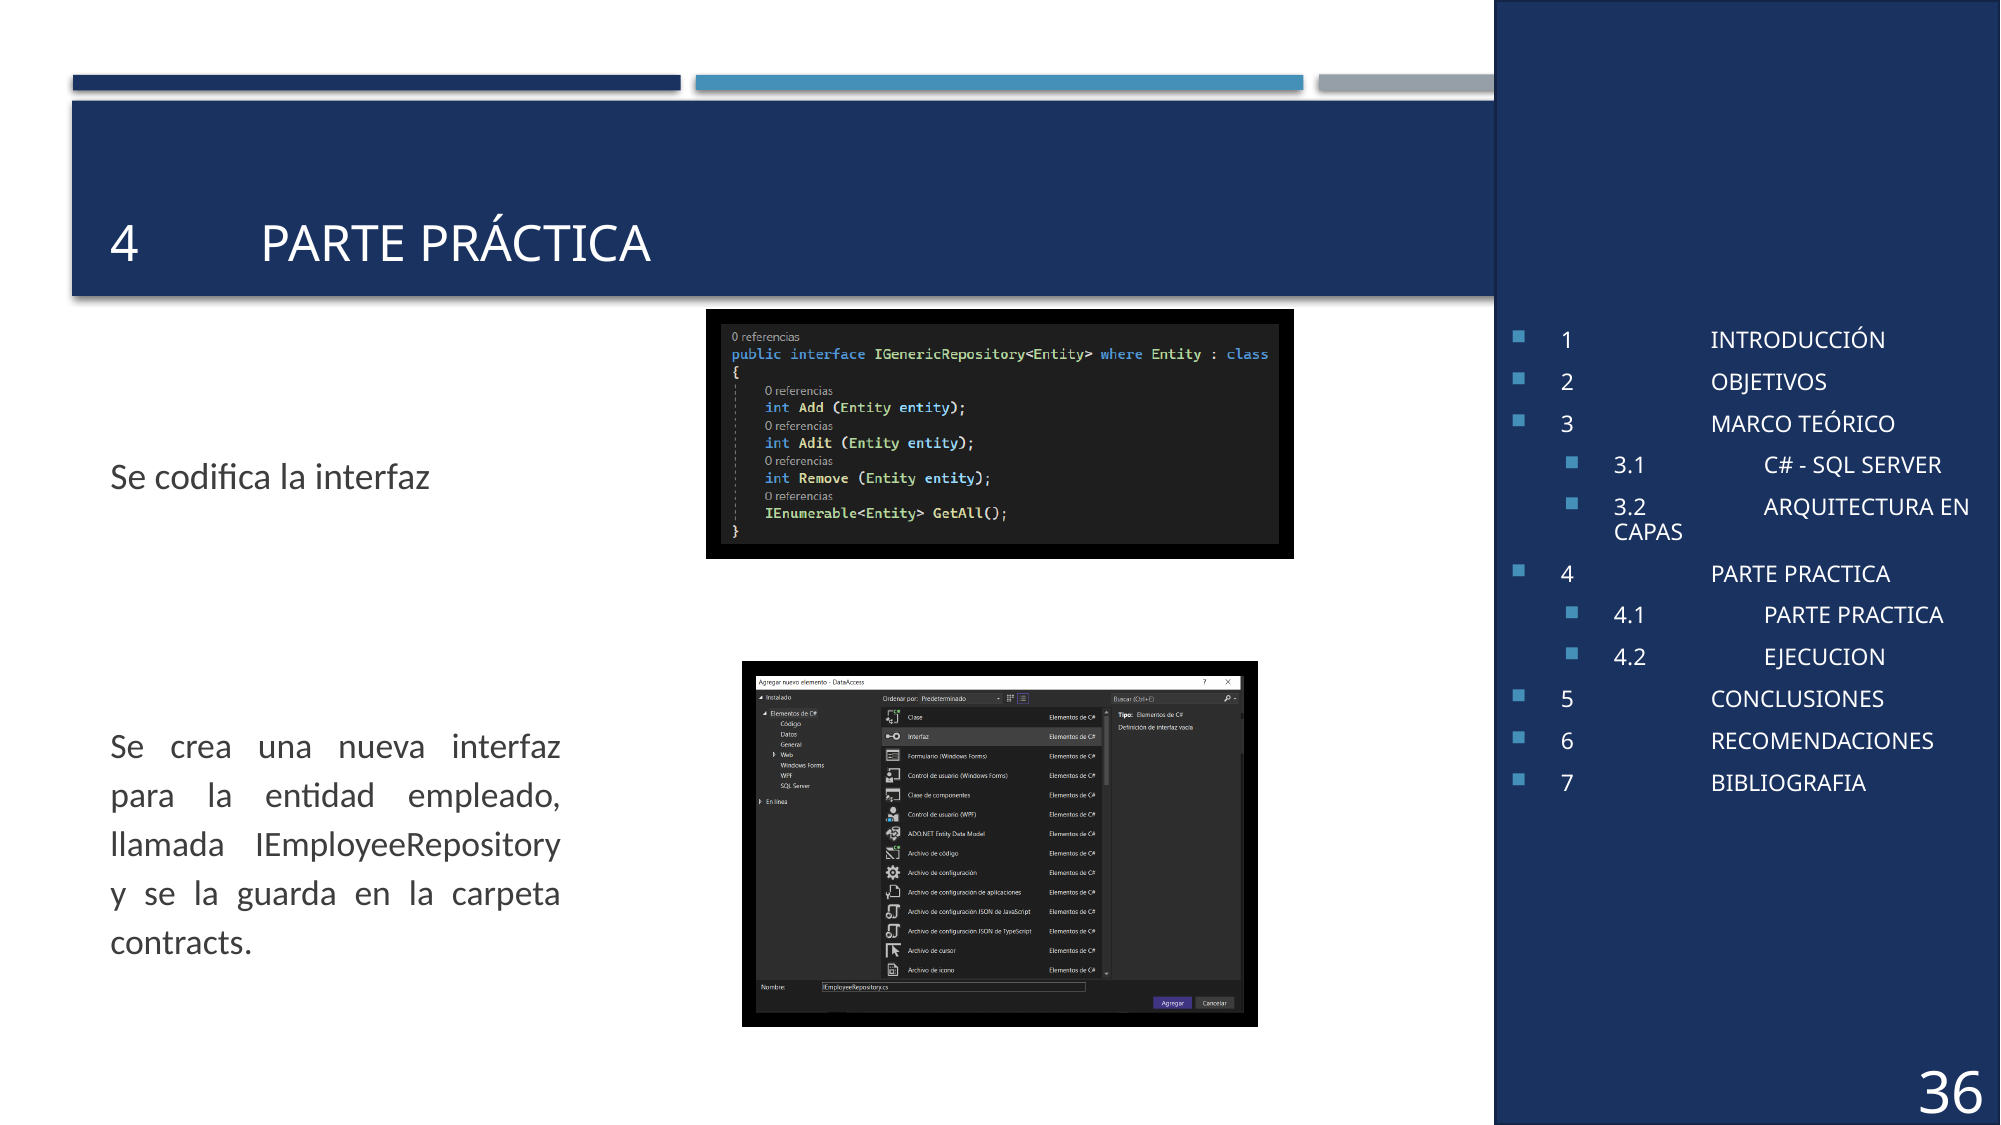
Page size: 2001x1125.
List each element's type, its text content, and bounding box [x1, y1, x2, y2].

title 4 Parte práctica [95, 112, 1494, 279]
list Se codifica la interfaz [95, 323, 577, 619]
slide_number 36 [1827, 1065, 2000, 1125]
picture [720, 322, 1280, 545]
text_box Se crea una nueva interfaz para la entidad empleado, llamada IEmployeeRepository y se la guarda en la carpeta contracts. [95, 691, 577, 987]
picture [755, 675, 1245, 1014]
text_box 1 INTRODUCCIÓN 2 OBJETIVOS 3 MARCO TEÓRICO 3.1 C# - SQL SERVER 3.2 ARQUITECTURA EN CAPAS 4 PARTE PRACTICA 4.1 PARTE PRACTICA 4.2 EJECUCION 5 CONCLUSIONES 6 RECOMENDACIONES 7 BIBLIOGRAFIA [1494, 0, 2000, 1125]
